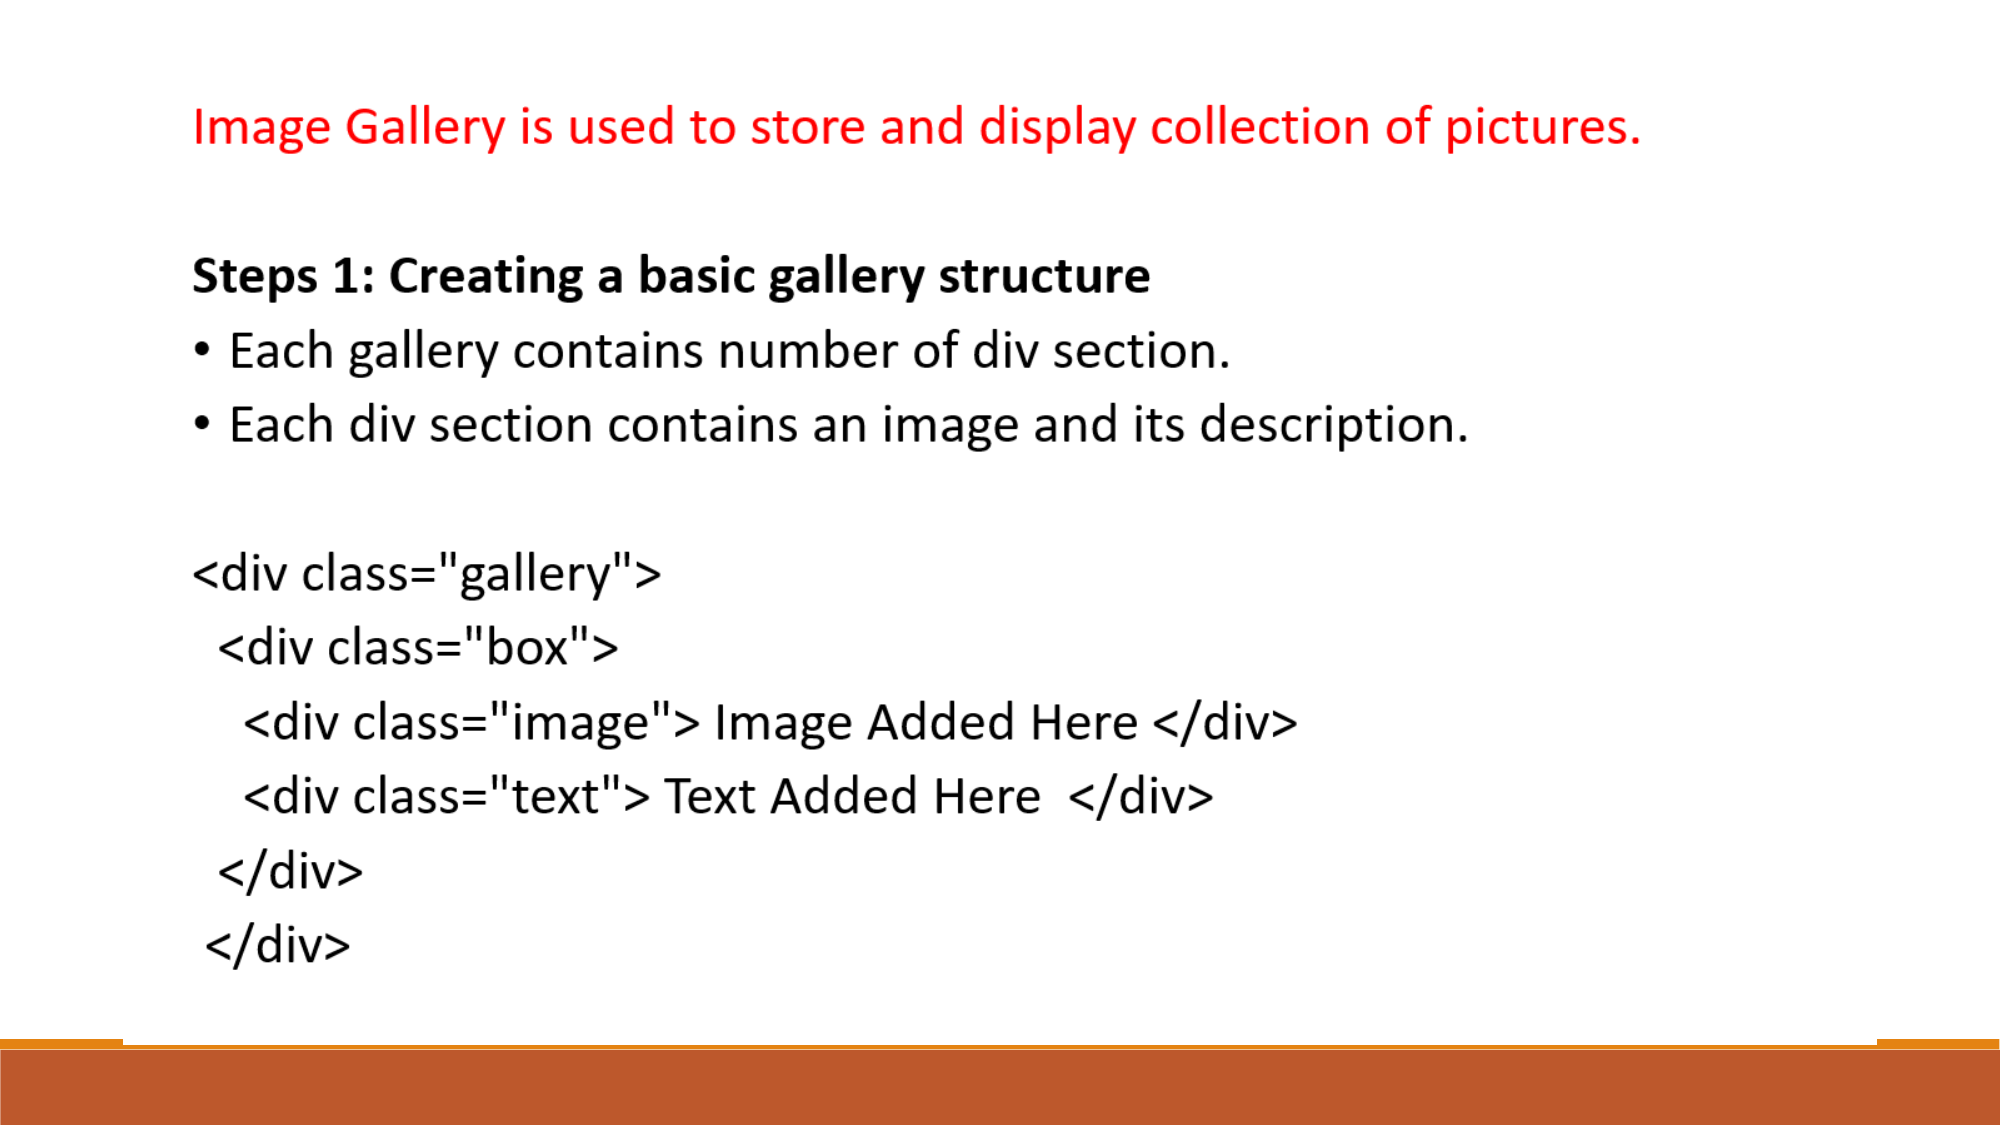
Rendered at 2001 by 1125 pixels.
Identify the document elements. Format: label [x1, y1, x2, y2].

picture [122, 80, 1878, 1045]
